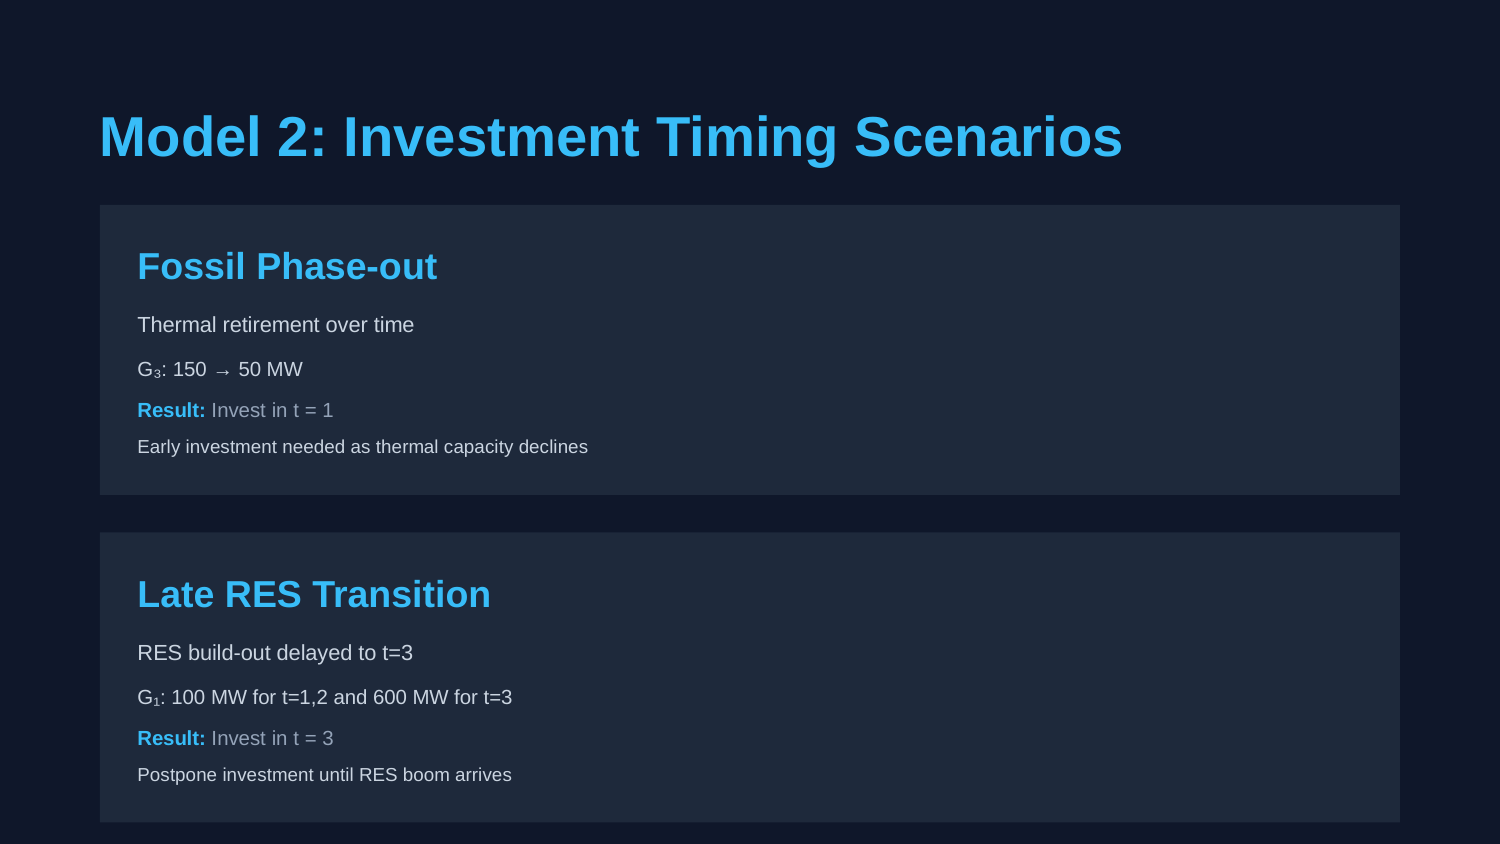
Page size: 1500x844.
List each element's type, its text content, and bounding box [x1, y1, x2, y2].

text_box Postpone investment until RES boom arrives [137, 758, 1387, 785]
text_box G₃: 150 → 50 MW [137, 352, 1387, 381]
text_box Early investment needed as thermal capacity declines [137, 431, 1387, 458]
text_box RES build-out delayed to t=3 [137, 633, 1387, 665]
text_box Result: Invest in t = 1 [137, 393, 1387, 422]
text_box Model 2: Investment Timing Scenarios [99, 99, 1426, 168]
text_box [99, 532, 1400, 823]
text_box G₁: 100 MW for t=1,2 and 600 MW for t=3 [137, 679, 1387, 709]
text_box Thermal retirement over time [137, 306, 1387, 337]
text_box [99, 204, 1400, 495]
text_box Result: Invest in t = 3 [137, 720, 1387, 750]
text_box Late RES Transition [137, 569, 1387, 615]
text_box Fossil Phase-out [137, 242, 1387, 288]
